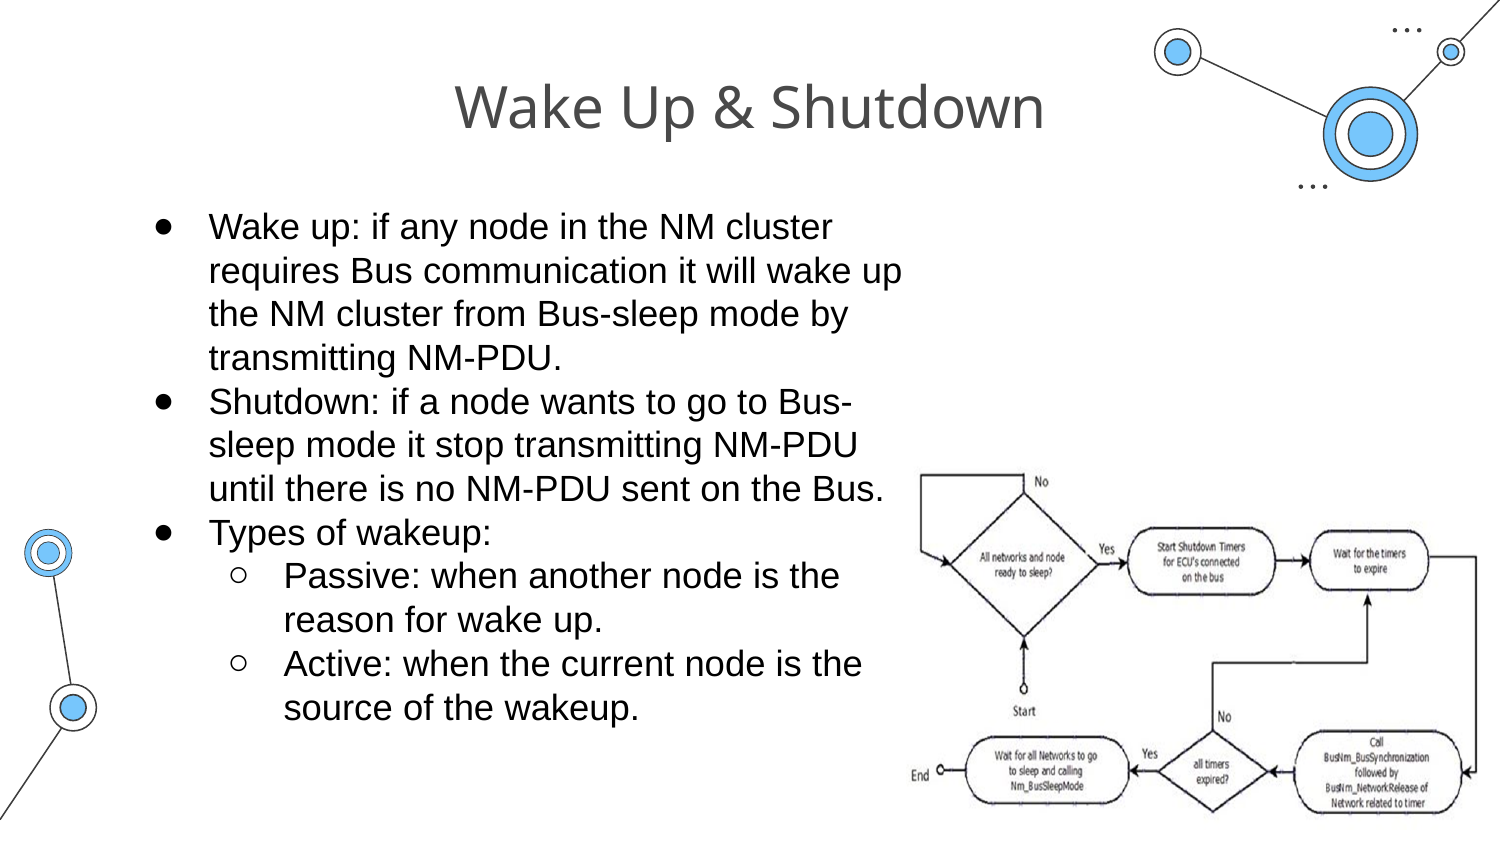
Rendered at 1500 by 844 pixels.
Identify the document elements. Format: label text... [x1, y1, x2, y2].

title Wake Up & Shutdown [415, 55, 1086, 150]
picture [906, 455, 1490, 830]
text_box Wake up: if any node in the NM cluster requires Bus communication it will wake up the NM cluster from Bus-sleep mode by transmitting NM-PDU. Shutdown: if a node wants to go to Bus-sleep mode it stop transmitting NM-PDU until there is no NM-PDU sent on the Bus. Types of wakeup: Passive: when another node is the reason for wake up. Active: when the current node is the source of the wakeup. [118, 187, 939, 804]
